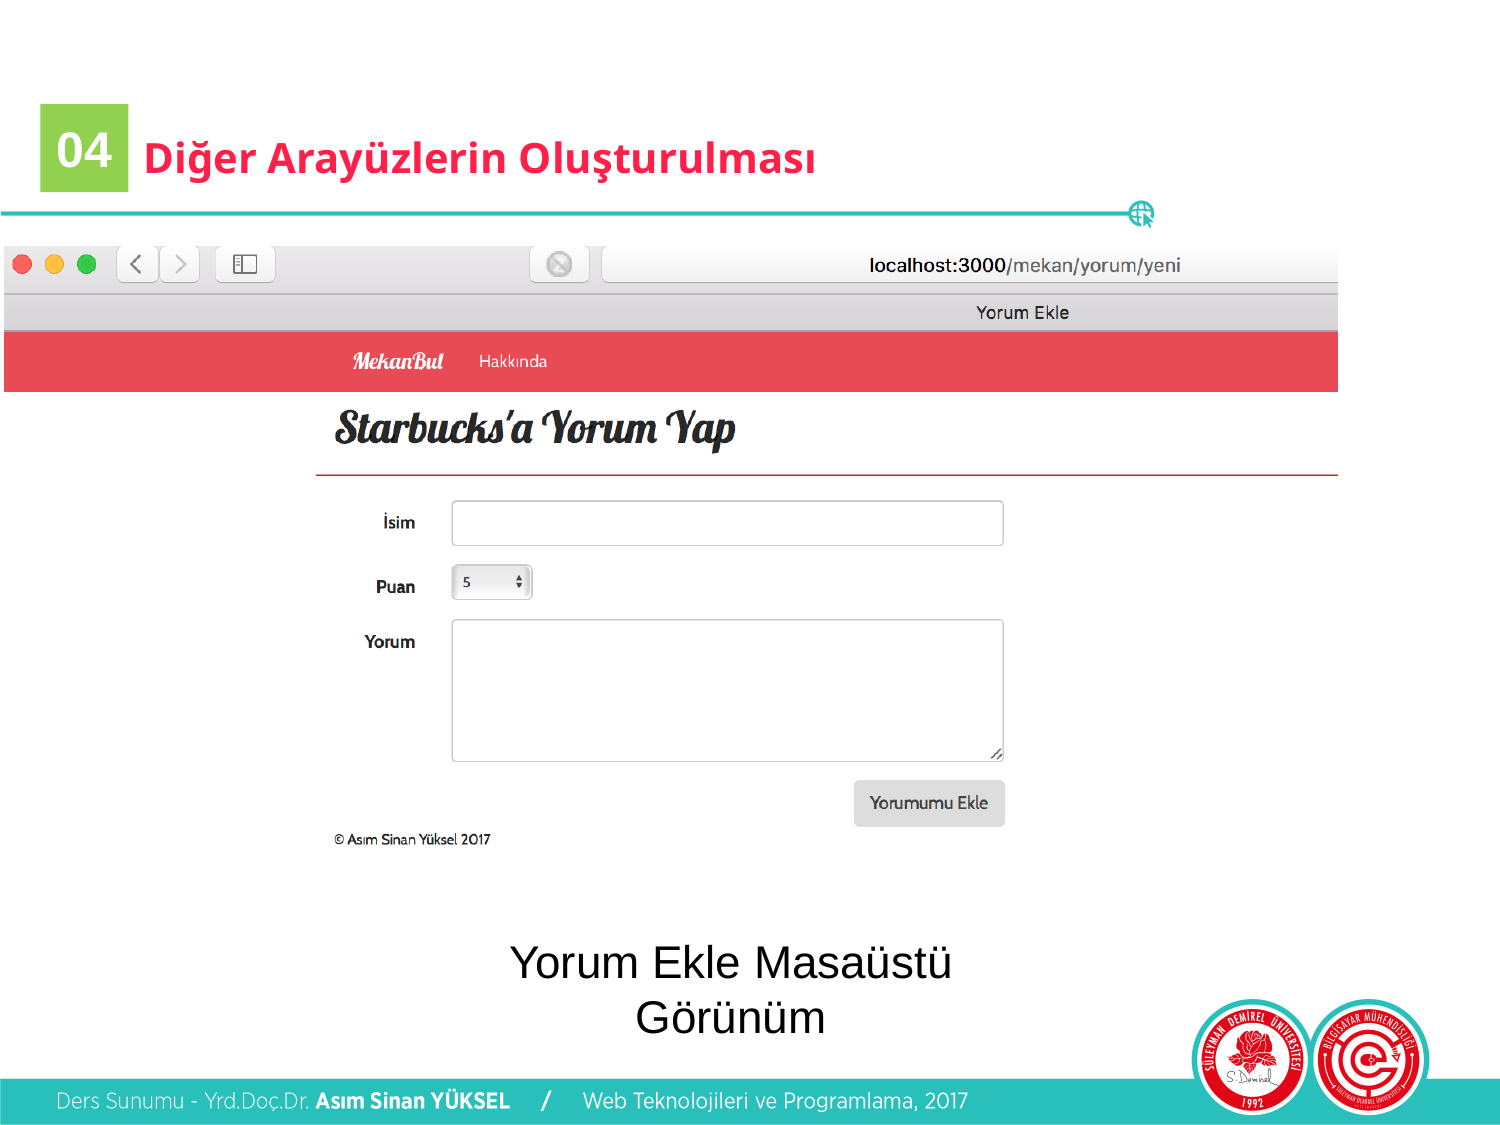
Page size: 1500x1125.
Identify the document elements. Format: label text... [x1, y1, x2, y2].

text_box 04 [40, 103, 129, 193]
title Diğer Arayüzlerin Oluşturulması [129, 124, 1463, 190]
picture [0, 0, 1500, 1125]
text_box Yorum Ekle Masaüstü Görünüm [437, 924, 1025, 1050]
